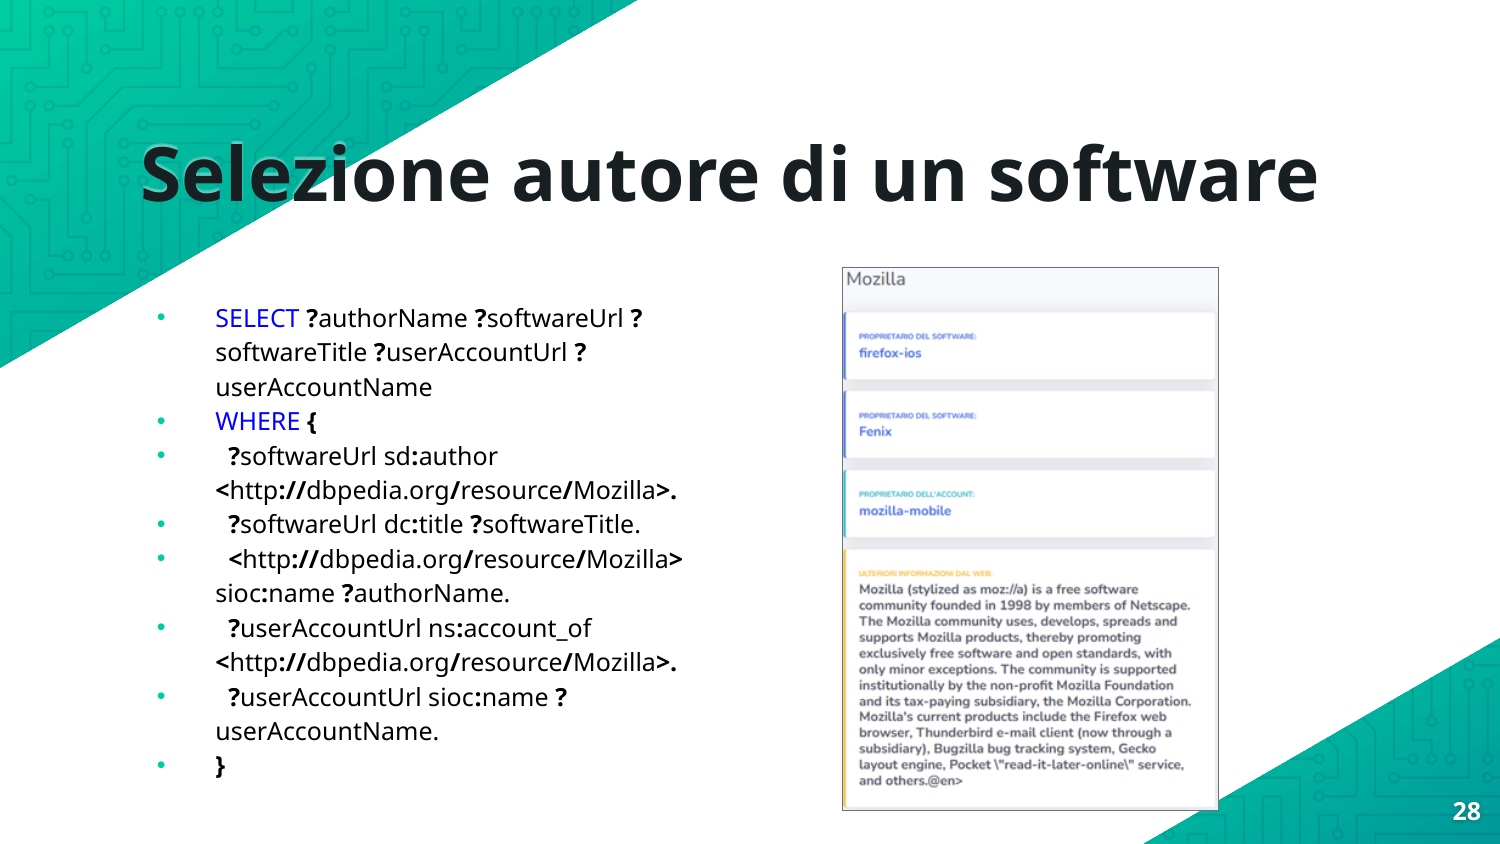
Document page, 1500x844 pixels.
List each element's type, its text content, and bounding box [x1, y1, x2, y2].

title Selezione autore di un software [140, 137, 1360, 219]
list SELECT ?authorName ?softwareUrl ?softwareTitle ?userAccountUrl ?userAccountName WHERE { ?softwareUrl sd:author <http://dbpedia.org/resource/Mozilla>. ?softwareUrl dc:title ?softwareTitle. <http://dbpedia.org/resource/Mozilla> sioc:name ?authorName. ?userAccountUrl ns:account_of <http://dbpedia.org/resource/Mozilla>. ?userAccountUrl sioc:name ?userAccountName. } [140, 267, 711, 811]
picture [842, 266, 1219, 811]
slide_number 28 [1391, 779, 1482, 844]
